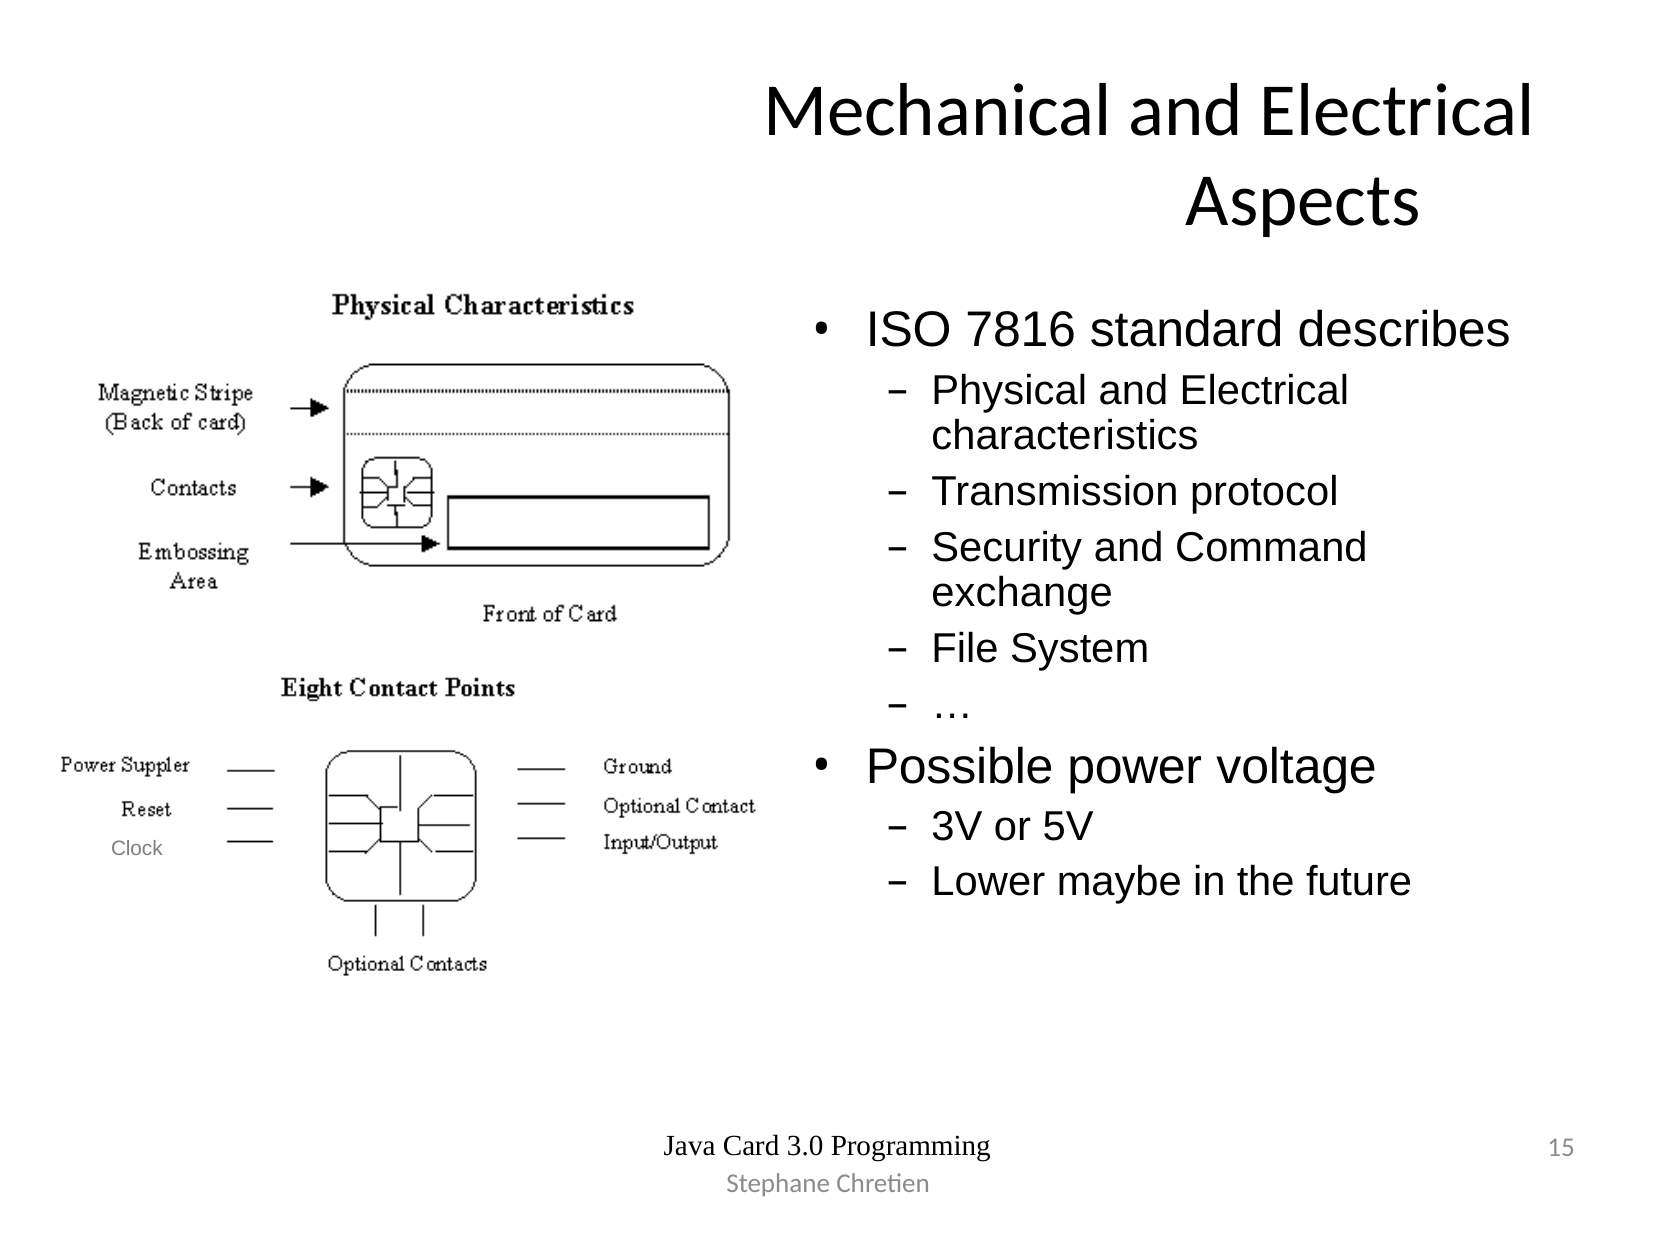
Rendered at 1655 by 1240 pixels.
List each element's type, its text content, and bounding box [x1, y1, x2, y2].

text_box [19, 247, 805, 624]
text_box Java Card 3.0 Programming [661, 1130, 994, 1162]
title Mechanical and Electrical Aspects [54, 37, 1600, 255]
footer Stephane Chretien [565, 822, 1089, 1240]
text_box ISO 7816 standard describes Physical and Electrical characteristics Transmission protocol Security and Command exchange File System … Possible power voltage 3V or 5V Lower maybe in the future [810, 296, 1585, 904]
text_box Clock [108, 834, 166, 860]
slide_number 15 [1522, 904, 1575, 1240]
text_box [19, 624, 805, 1017]
text_box [96, 826, 207, 872]
